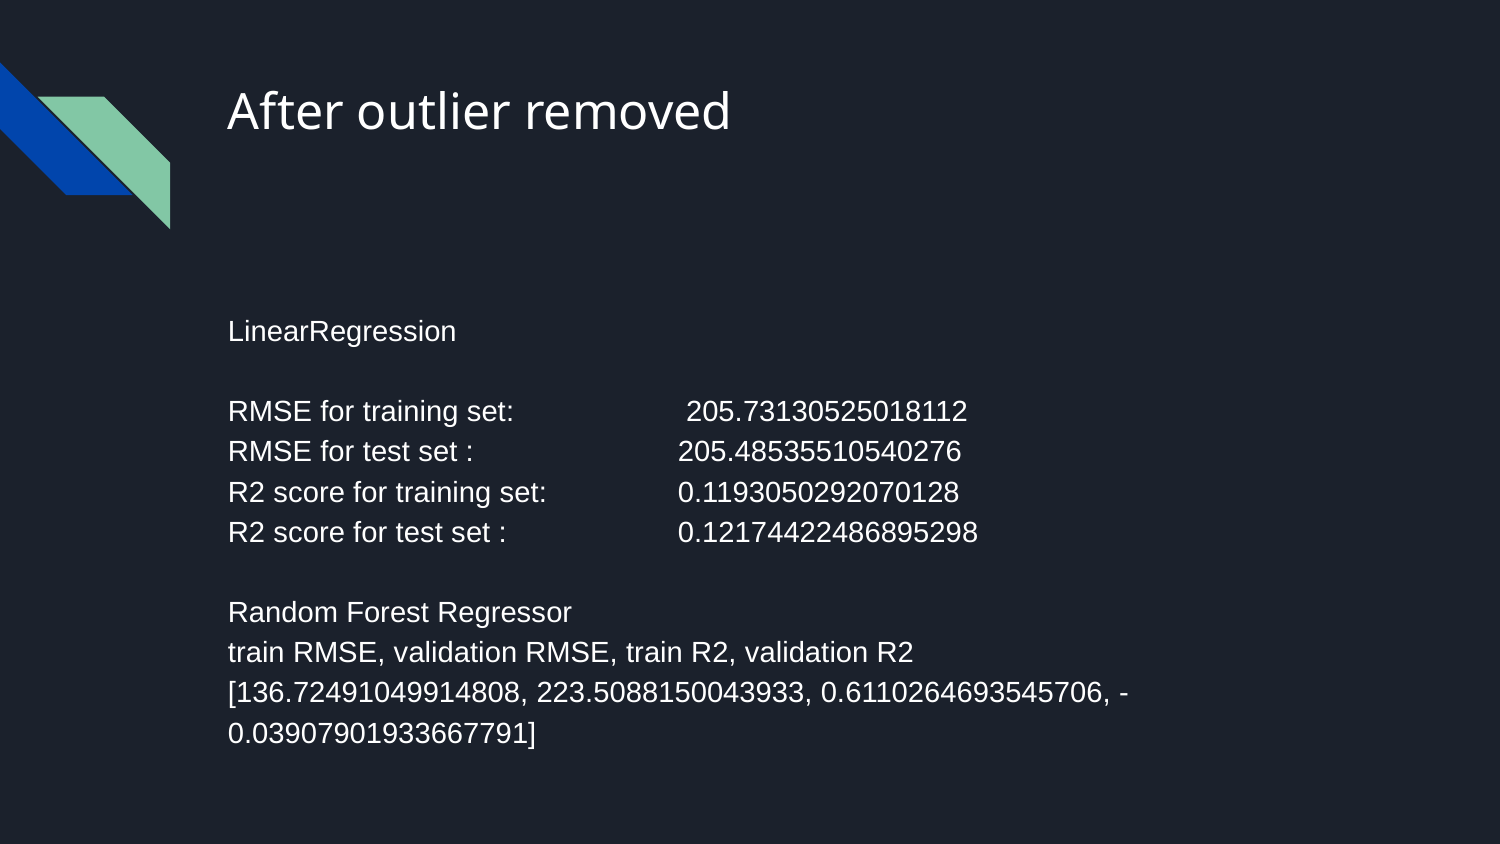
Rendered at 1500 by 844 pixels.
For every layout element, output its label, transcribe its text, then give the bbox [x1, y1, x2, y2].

list LinearRegression RMSE for training set: 205.73130525018112 RMSE for test set : 205.48535510540276 R2 score for training set: 0.1193050292070128 R2 score for test set : 0.12174422486895298 Random Forest Regressor train RMSE, validation RMSE, train R2, validation R2 [136.72491049914808, 223.5088150043933, 0.6110264693545706, -0.03907901933667791] [212, 257, 1368, 735]
title After outlier removed [212, 64, 1368, 215]
